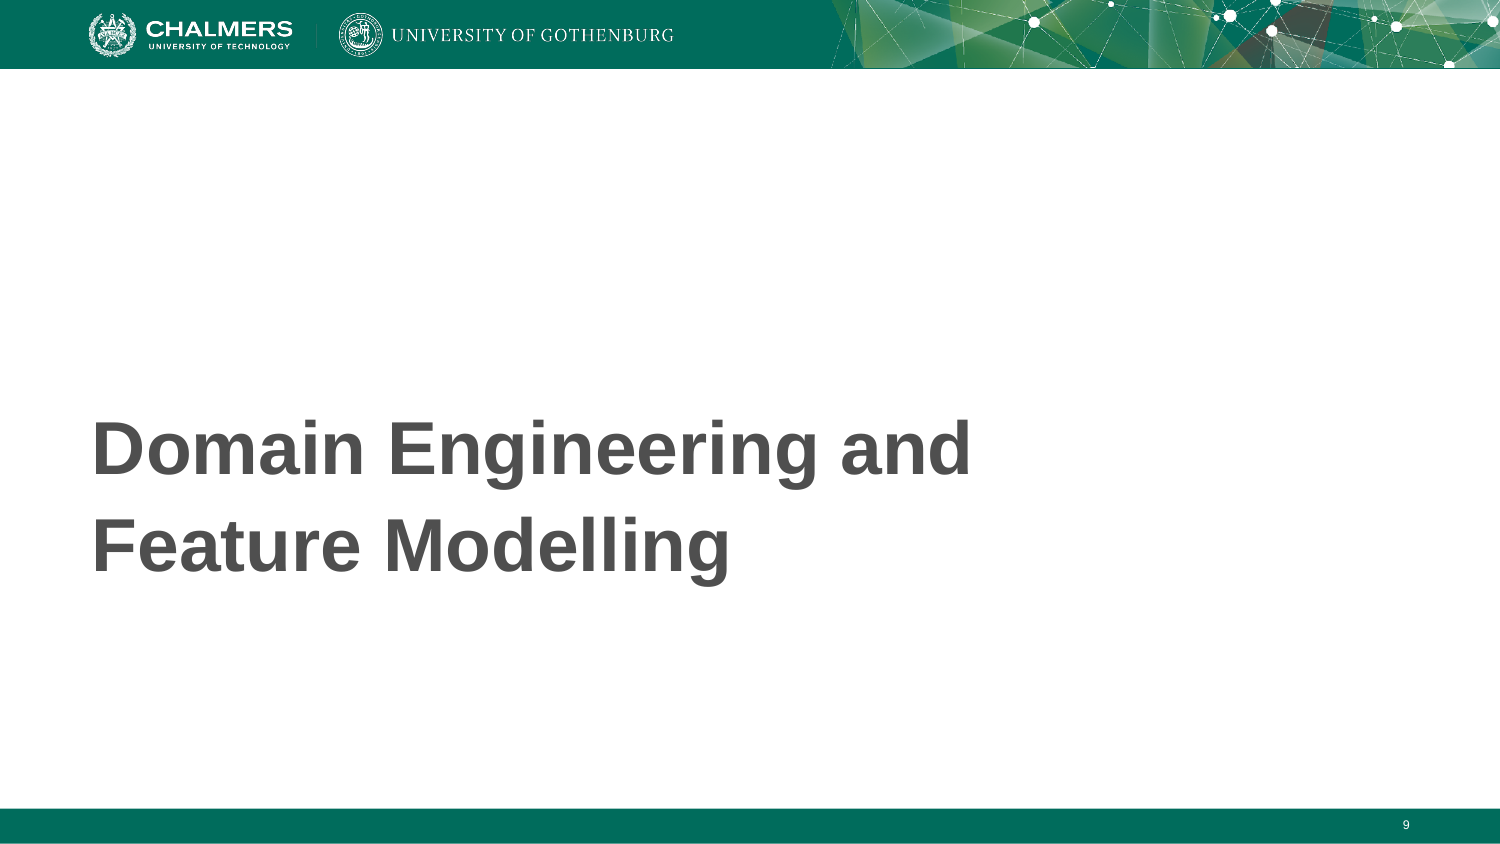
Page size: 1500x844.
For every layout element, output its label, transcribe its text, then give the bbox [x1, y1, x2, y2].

title Domain Engineering and Feature Modelling [76, 100, 1426, 789]
slide_number 9 [1074, 809, 1425, 844]
picture [759, 0, 1500, 68]
picture [64, 0, 696, 85]
